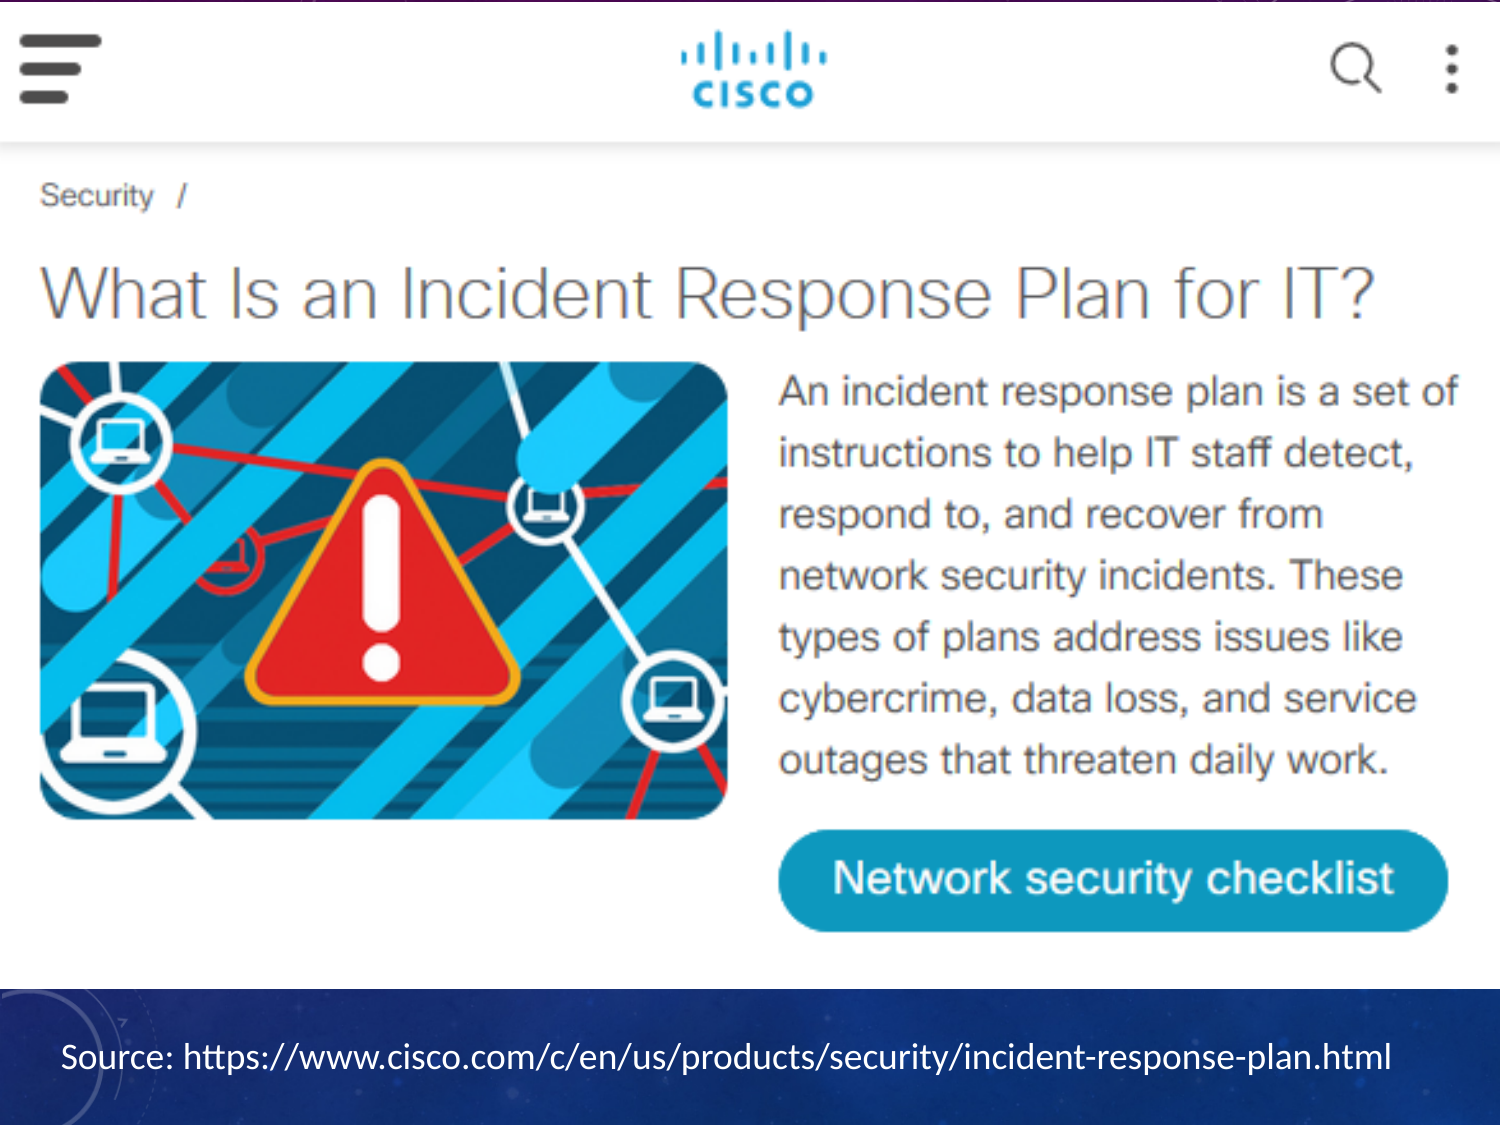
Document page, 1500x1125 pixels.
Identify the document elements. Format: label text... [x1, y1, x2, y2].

text_box Source: https://www.cisco.com/c/en/us/products/security/incident-response-plan.html [46, 1024, 1409, 1085]
picture [0, 0, 1500, 1125]
